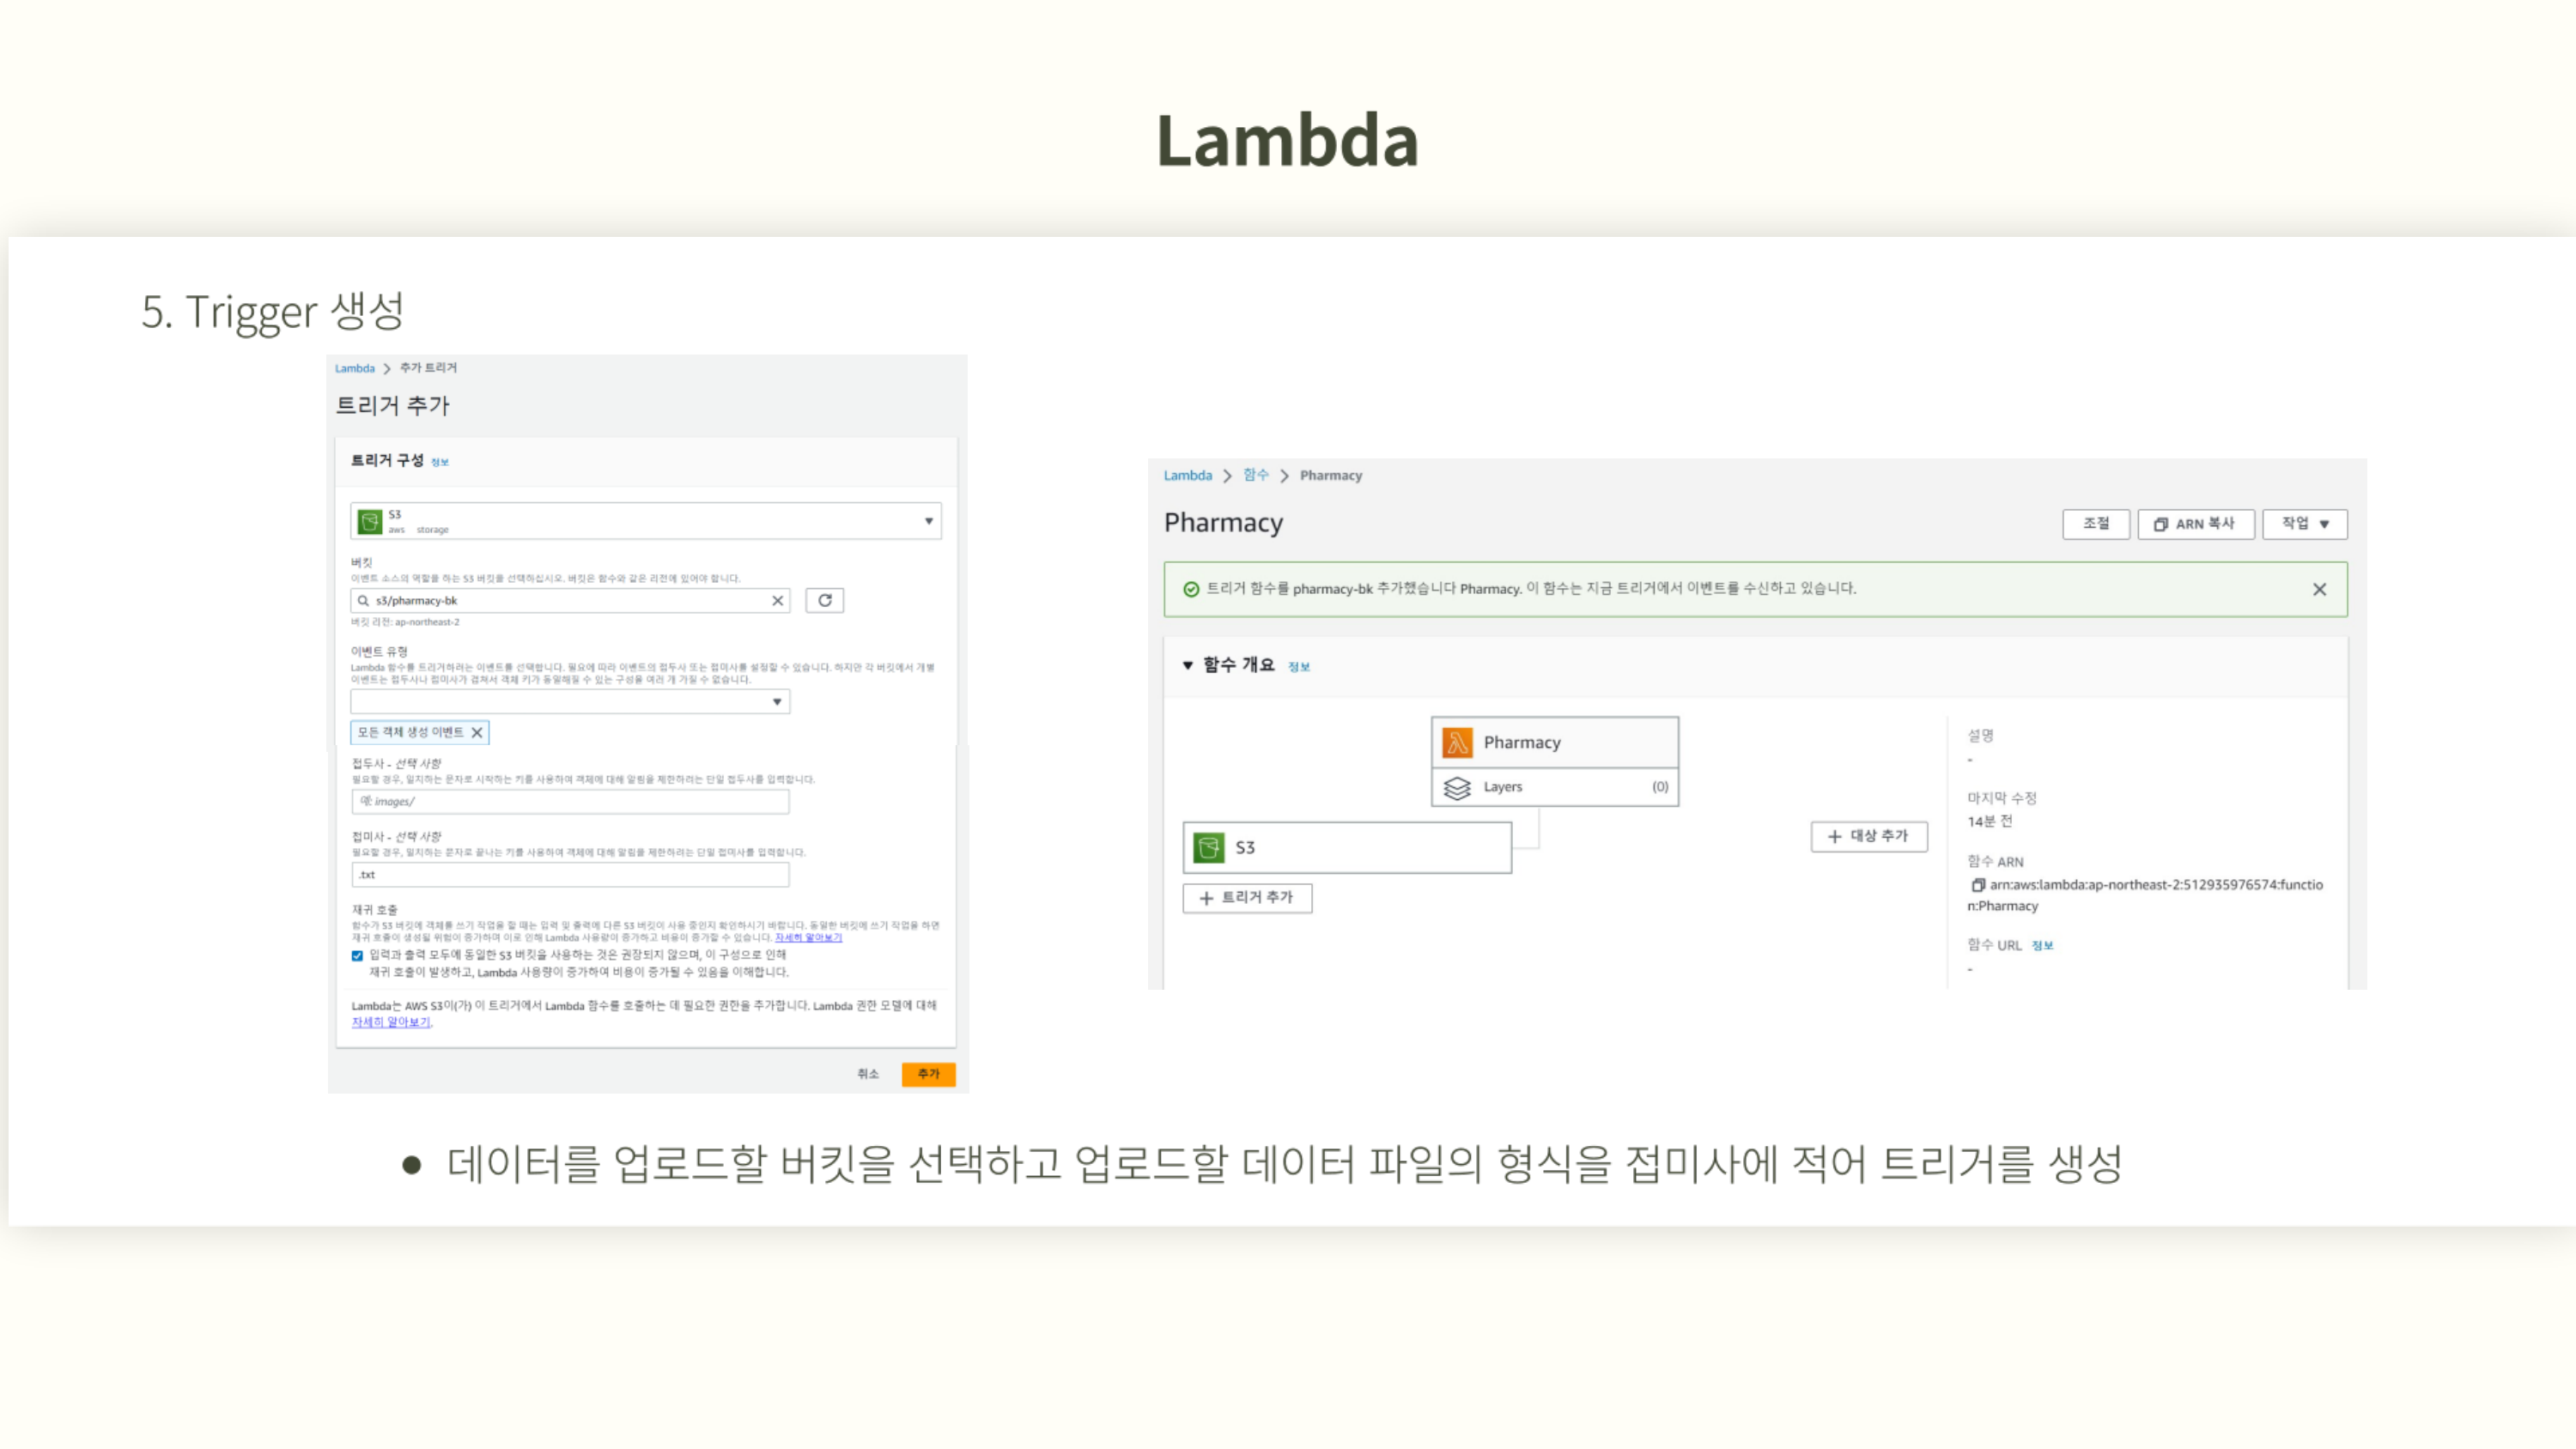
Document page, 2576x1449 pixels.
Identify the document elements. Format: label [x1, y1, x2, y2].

text_box [9, 237, 2576, 1228]
text_box [1147, 458, 2367, 990]
picture [0, 0, 2576, 1449]
picture [387, 1126, 2142, 1205]
picture [135, 273, 426, 360]
text_box [326, 355, 970, 1094]
